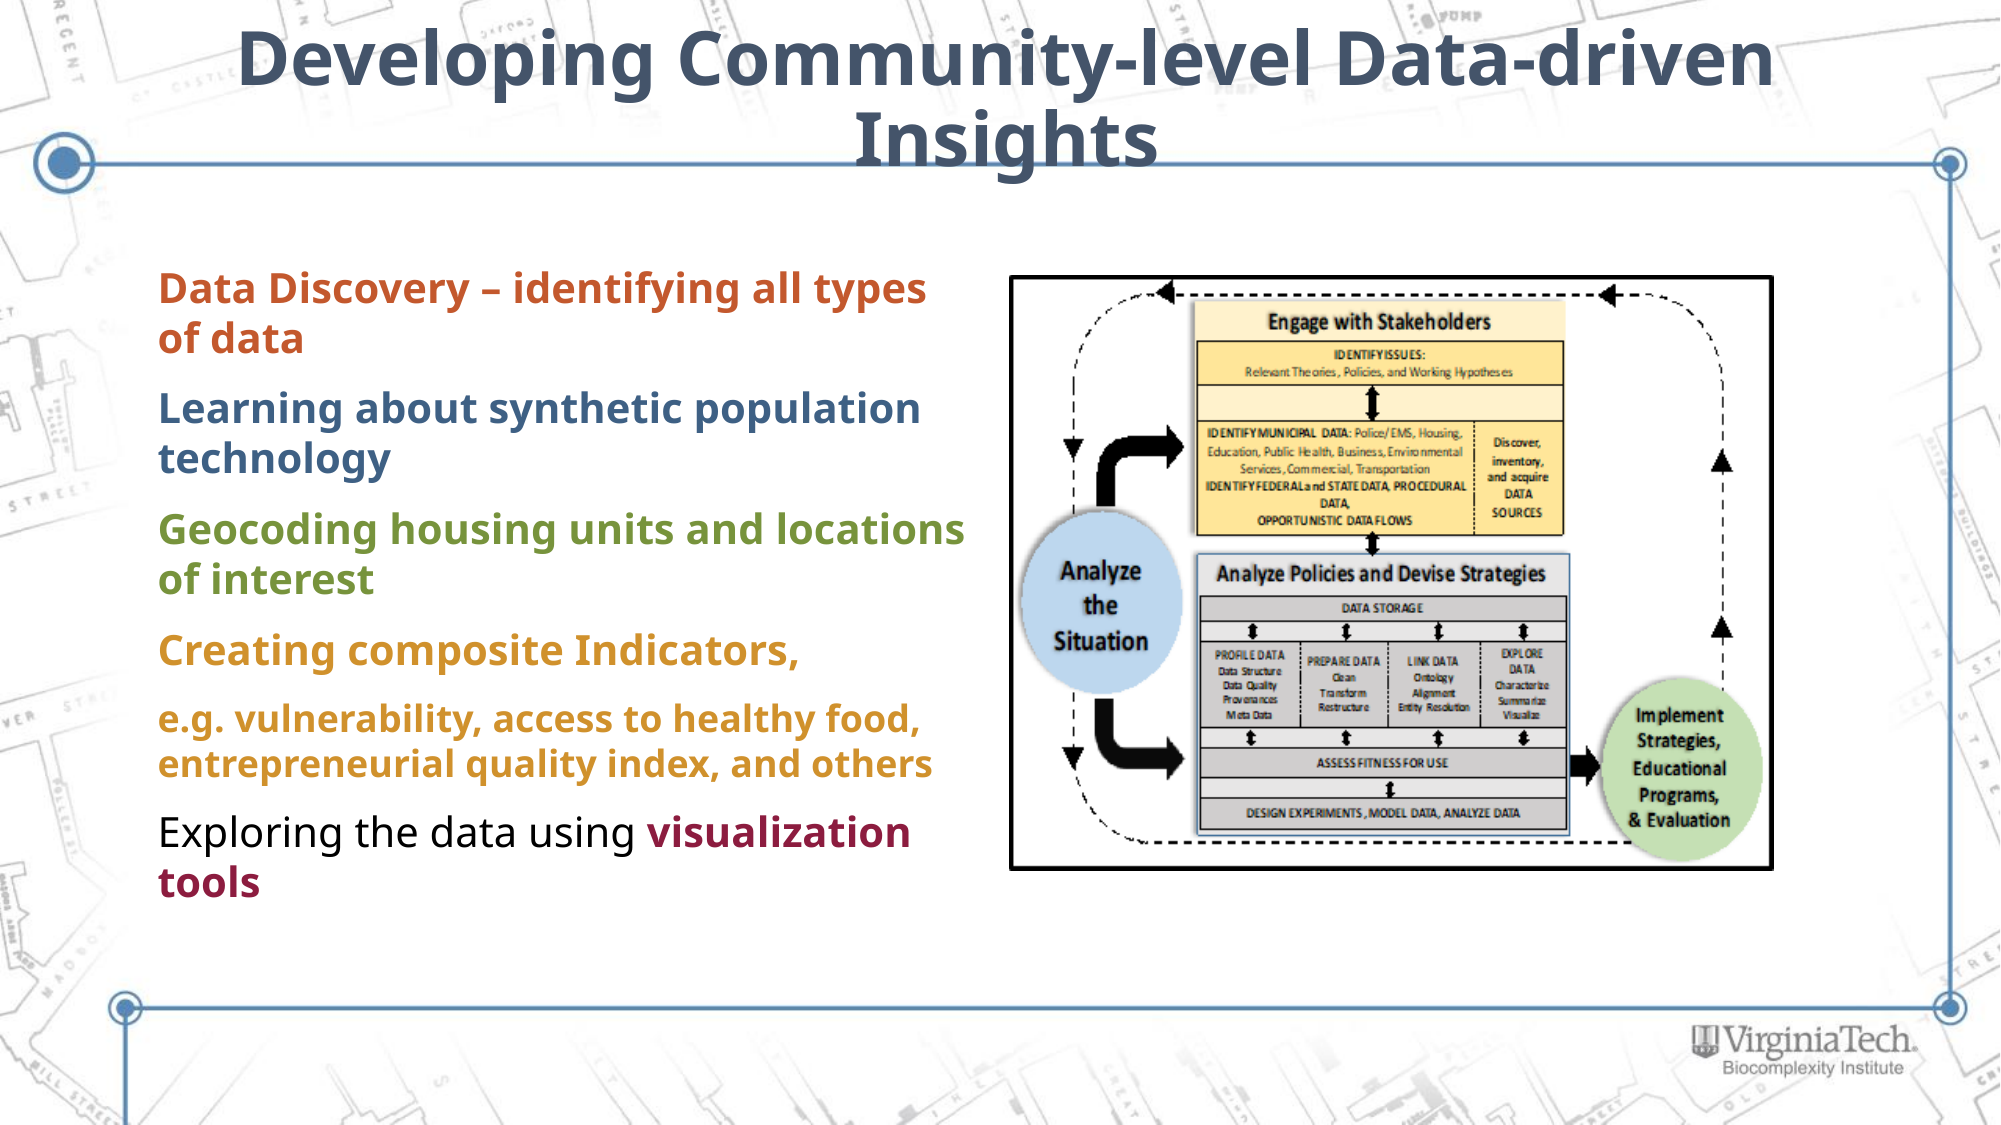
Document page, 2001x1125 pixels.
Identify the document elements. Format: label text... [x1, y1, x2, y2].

picture [0, 0, 2001, 1125]
text_box Data Discovery – identifying all types of data Learning about synthetic population technology Geocoding housing units and locations of interest Creating composite Indicators, e.g. vulnerability, access to healthy food, entrepreneurial quality index, and others Exploring the data using visualization tools [142, 185, 993, 982]
title Developing Community-level Data-driven Insights [78, 18, 1936, 186]
